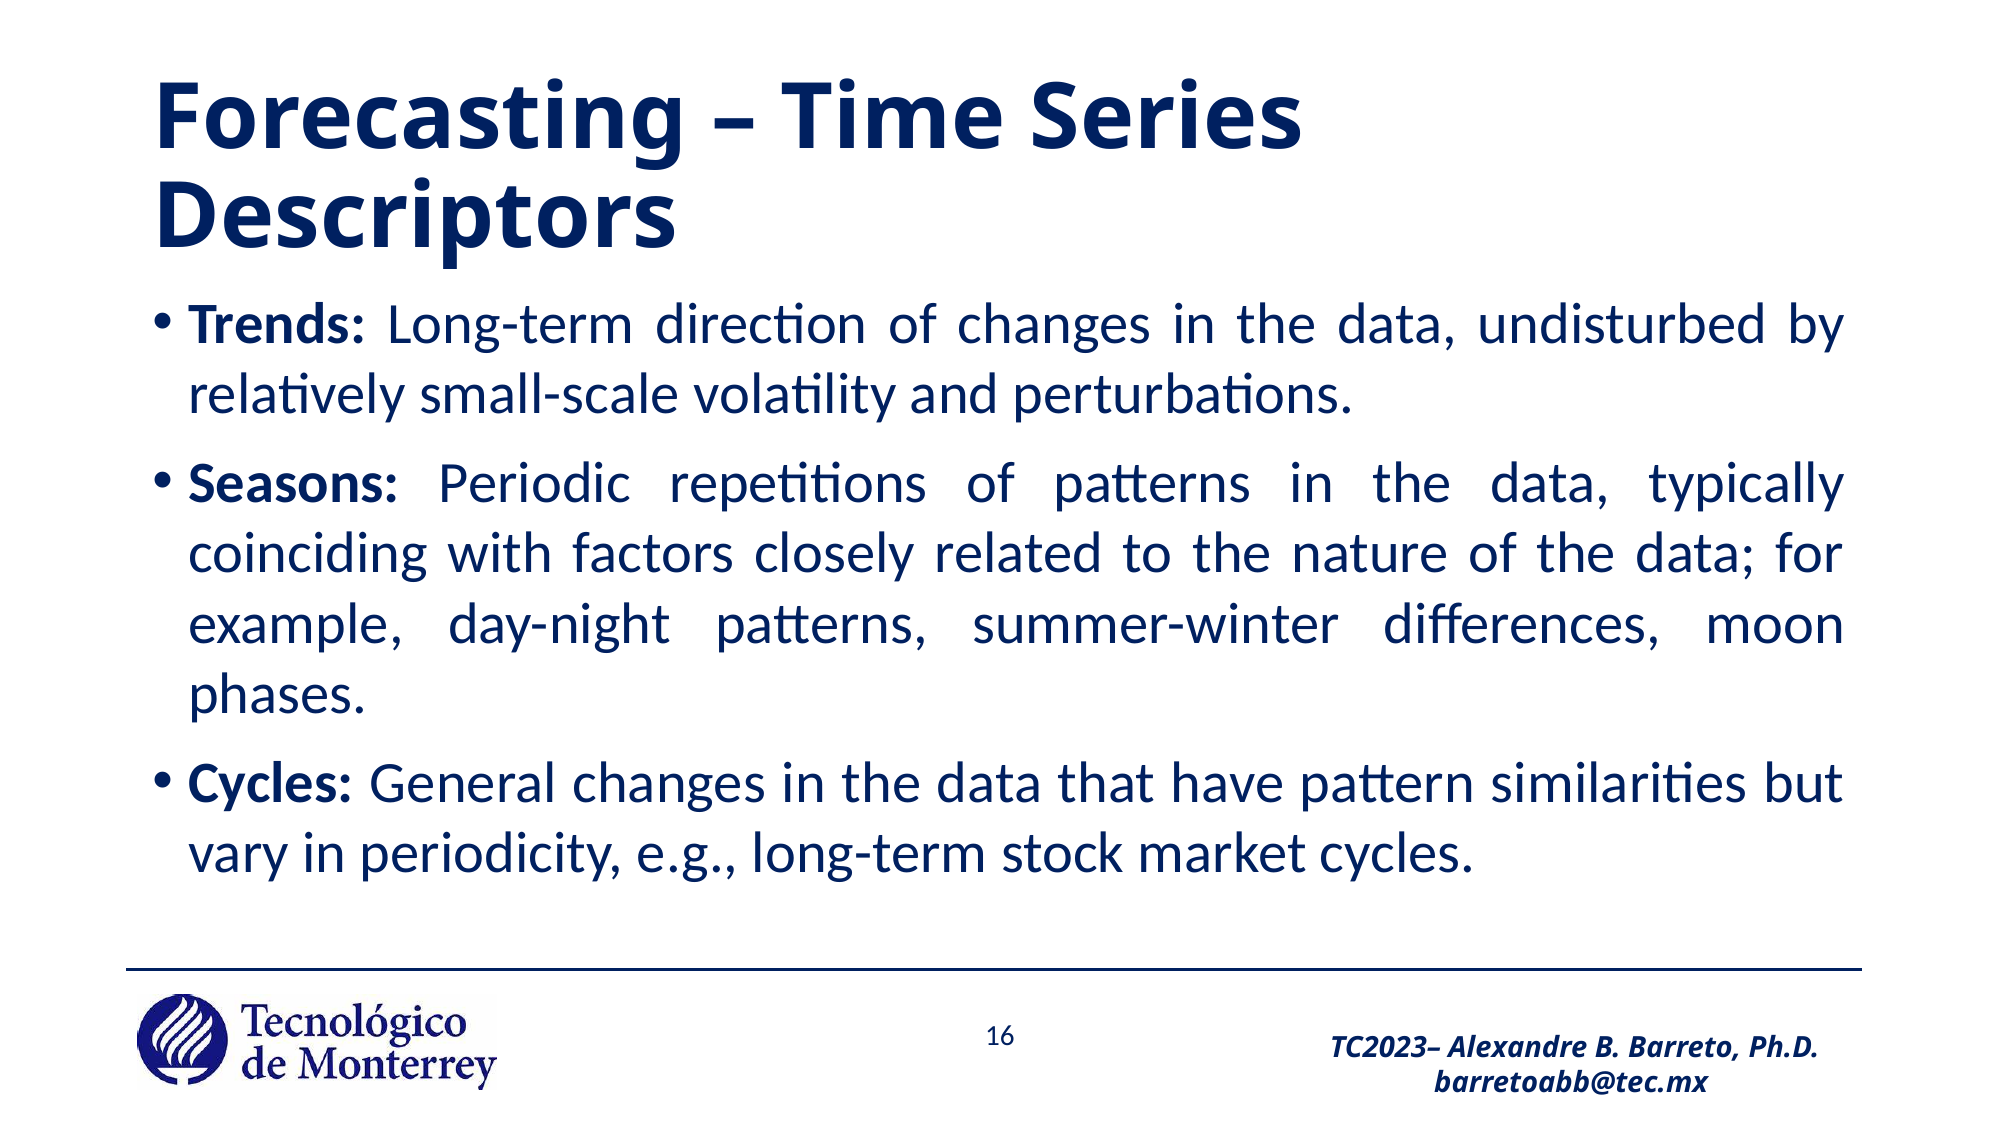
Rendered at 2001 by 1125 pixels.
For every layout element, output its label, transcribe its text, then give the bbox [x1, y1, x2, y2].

list Trends: Long-term direction of changes in the data, undisturbed by relatively small-scale volatility and perturbations. Seasons: Periodic repetitions of patterns in the data, typically coinciding with factors closely related to the nature of the data; for example, day-night patterns, summer-winter differences, moon phases. Cycles: General changes in the data that have pattern similarities but vary in periodicity, e.g., long-term stock market cycles. [137, 277, 1863, 895]
title Forecasting – Time Series Descriptors [137, 59, 1863, 277]
picture [137, 994, 497, 1090]
